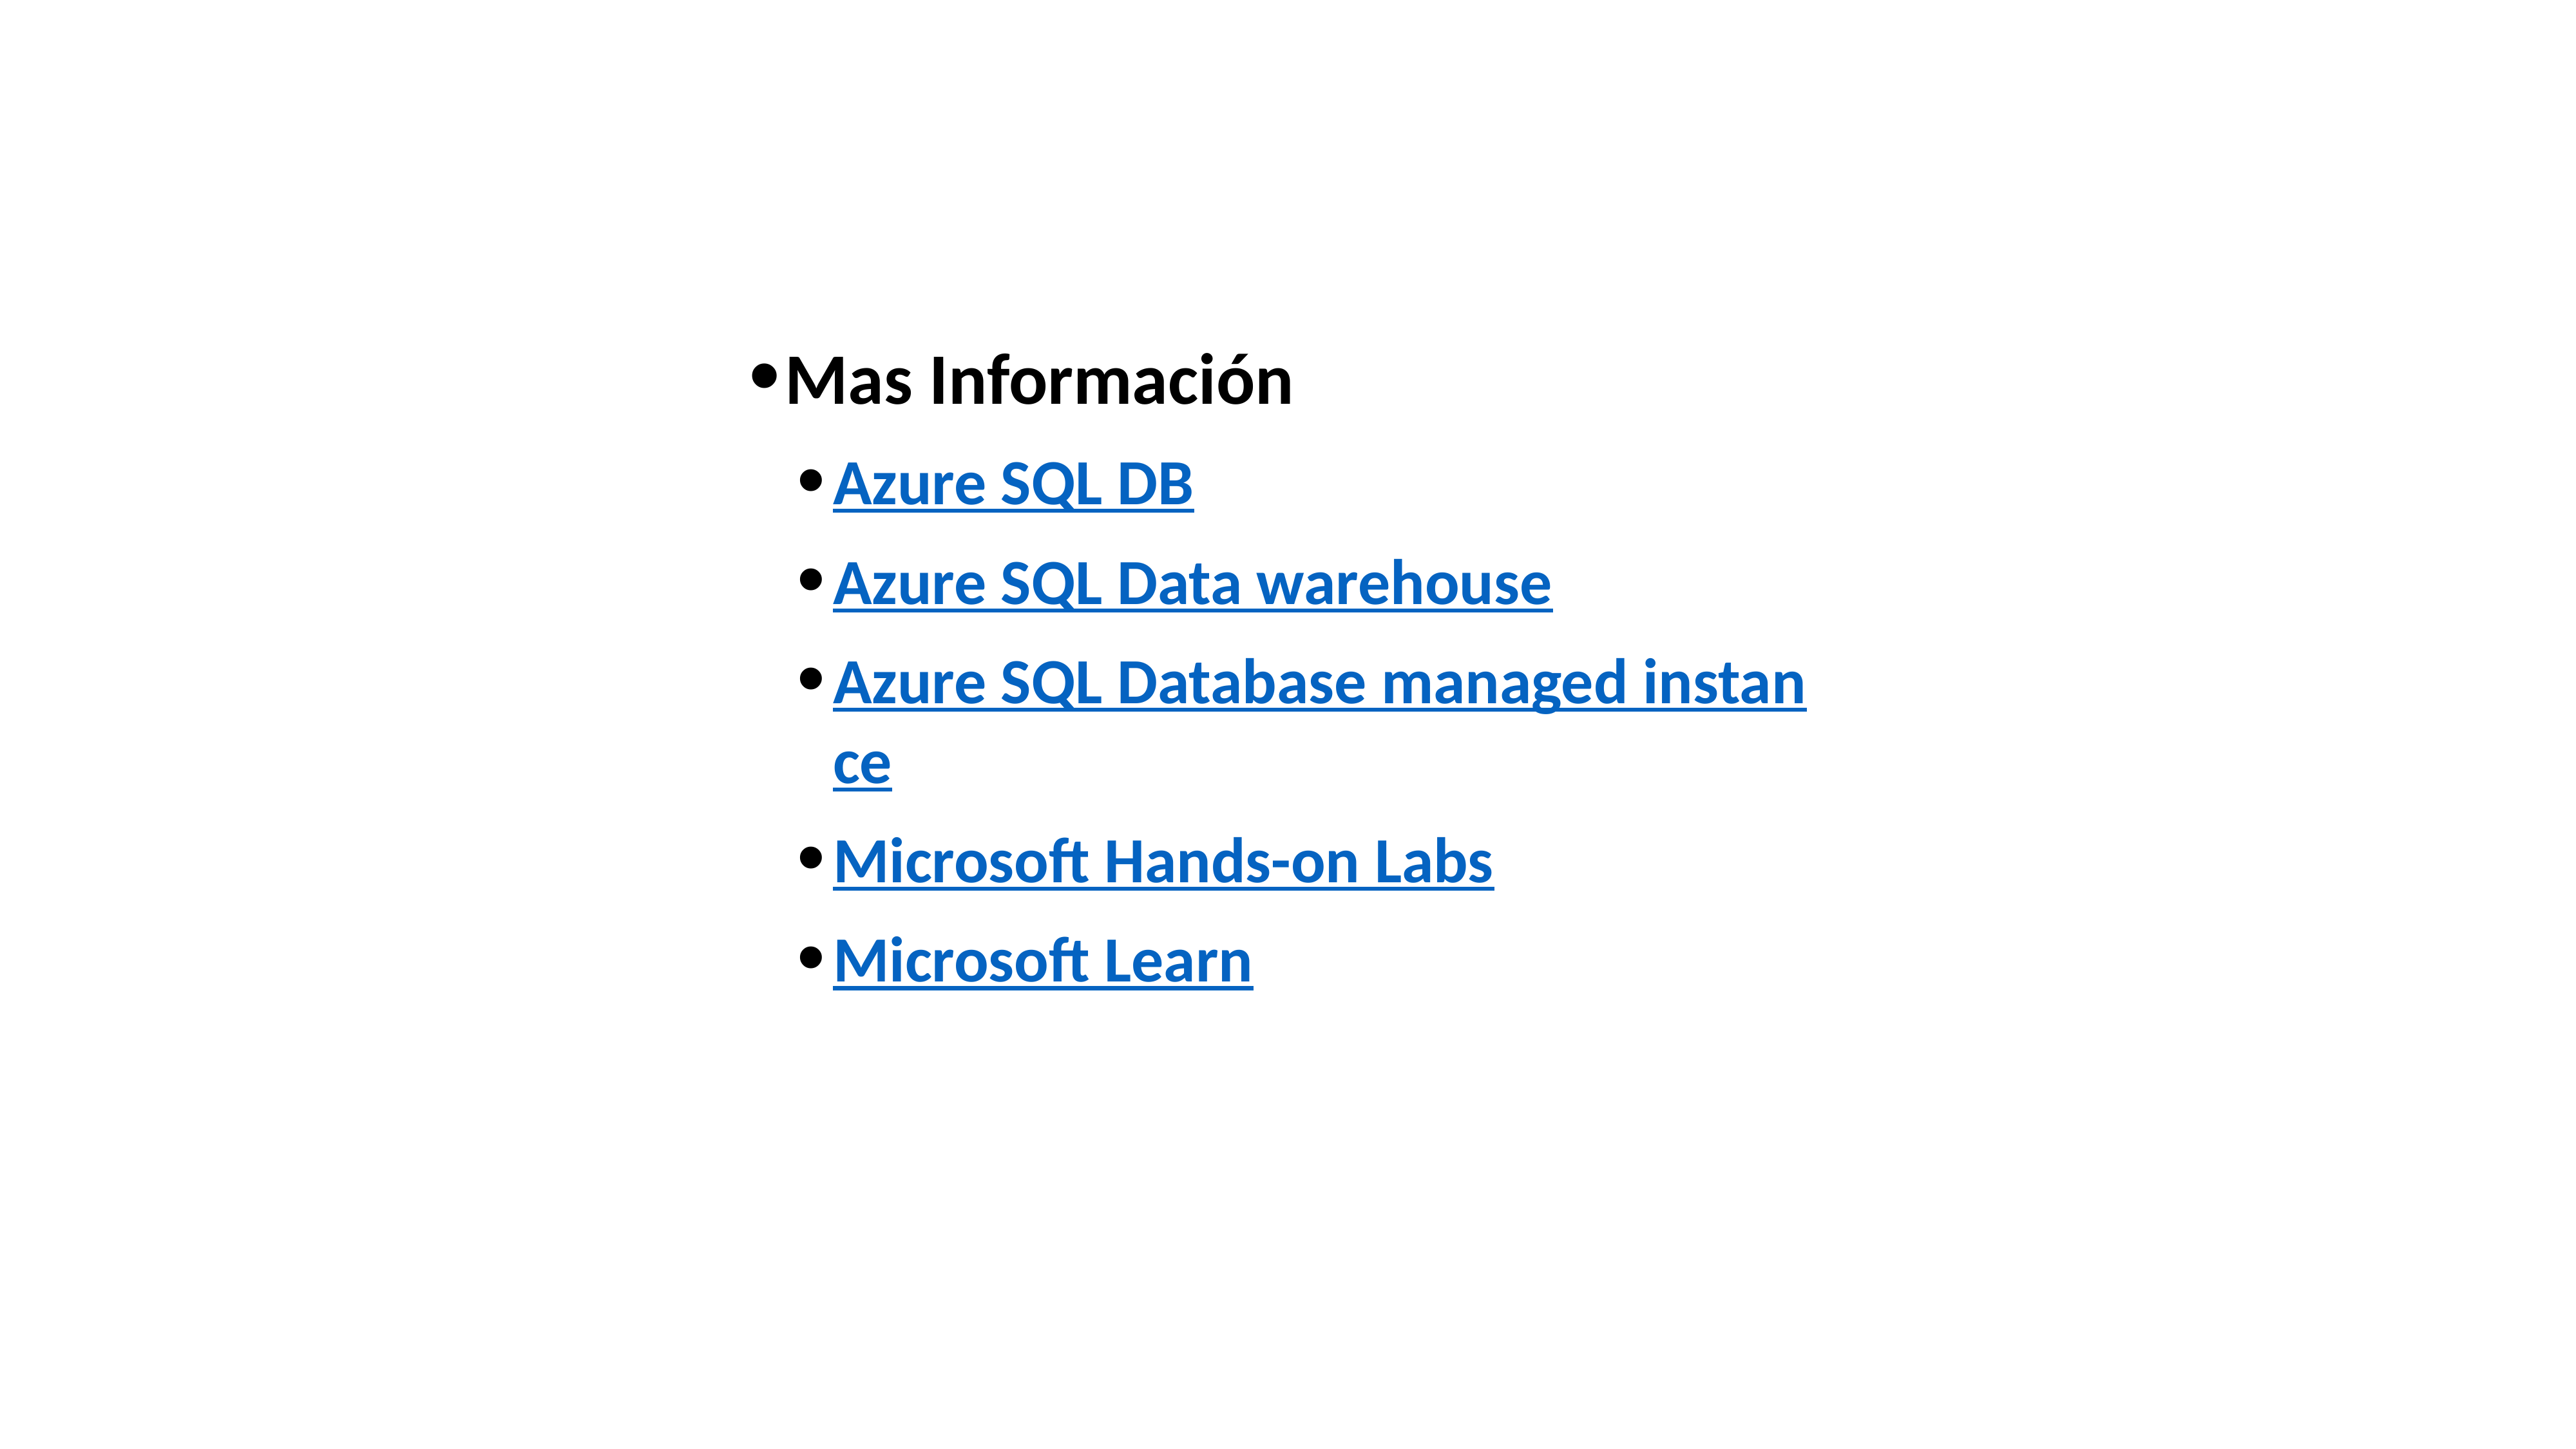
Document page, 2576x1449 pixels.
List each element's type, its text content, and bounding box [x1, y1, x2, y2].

text_box Mas Información Azure SQL DB Azure SQL Data warehouse Azure SQL Database managed instance Microsoft Hands-on Labs Microsoft Learn [739, 309, 1837, 748]
